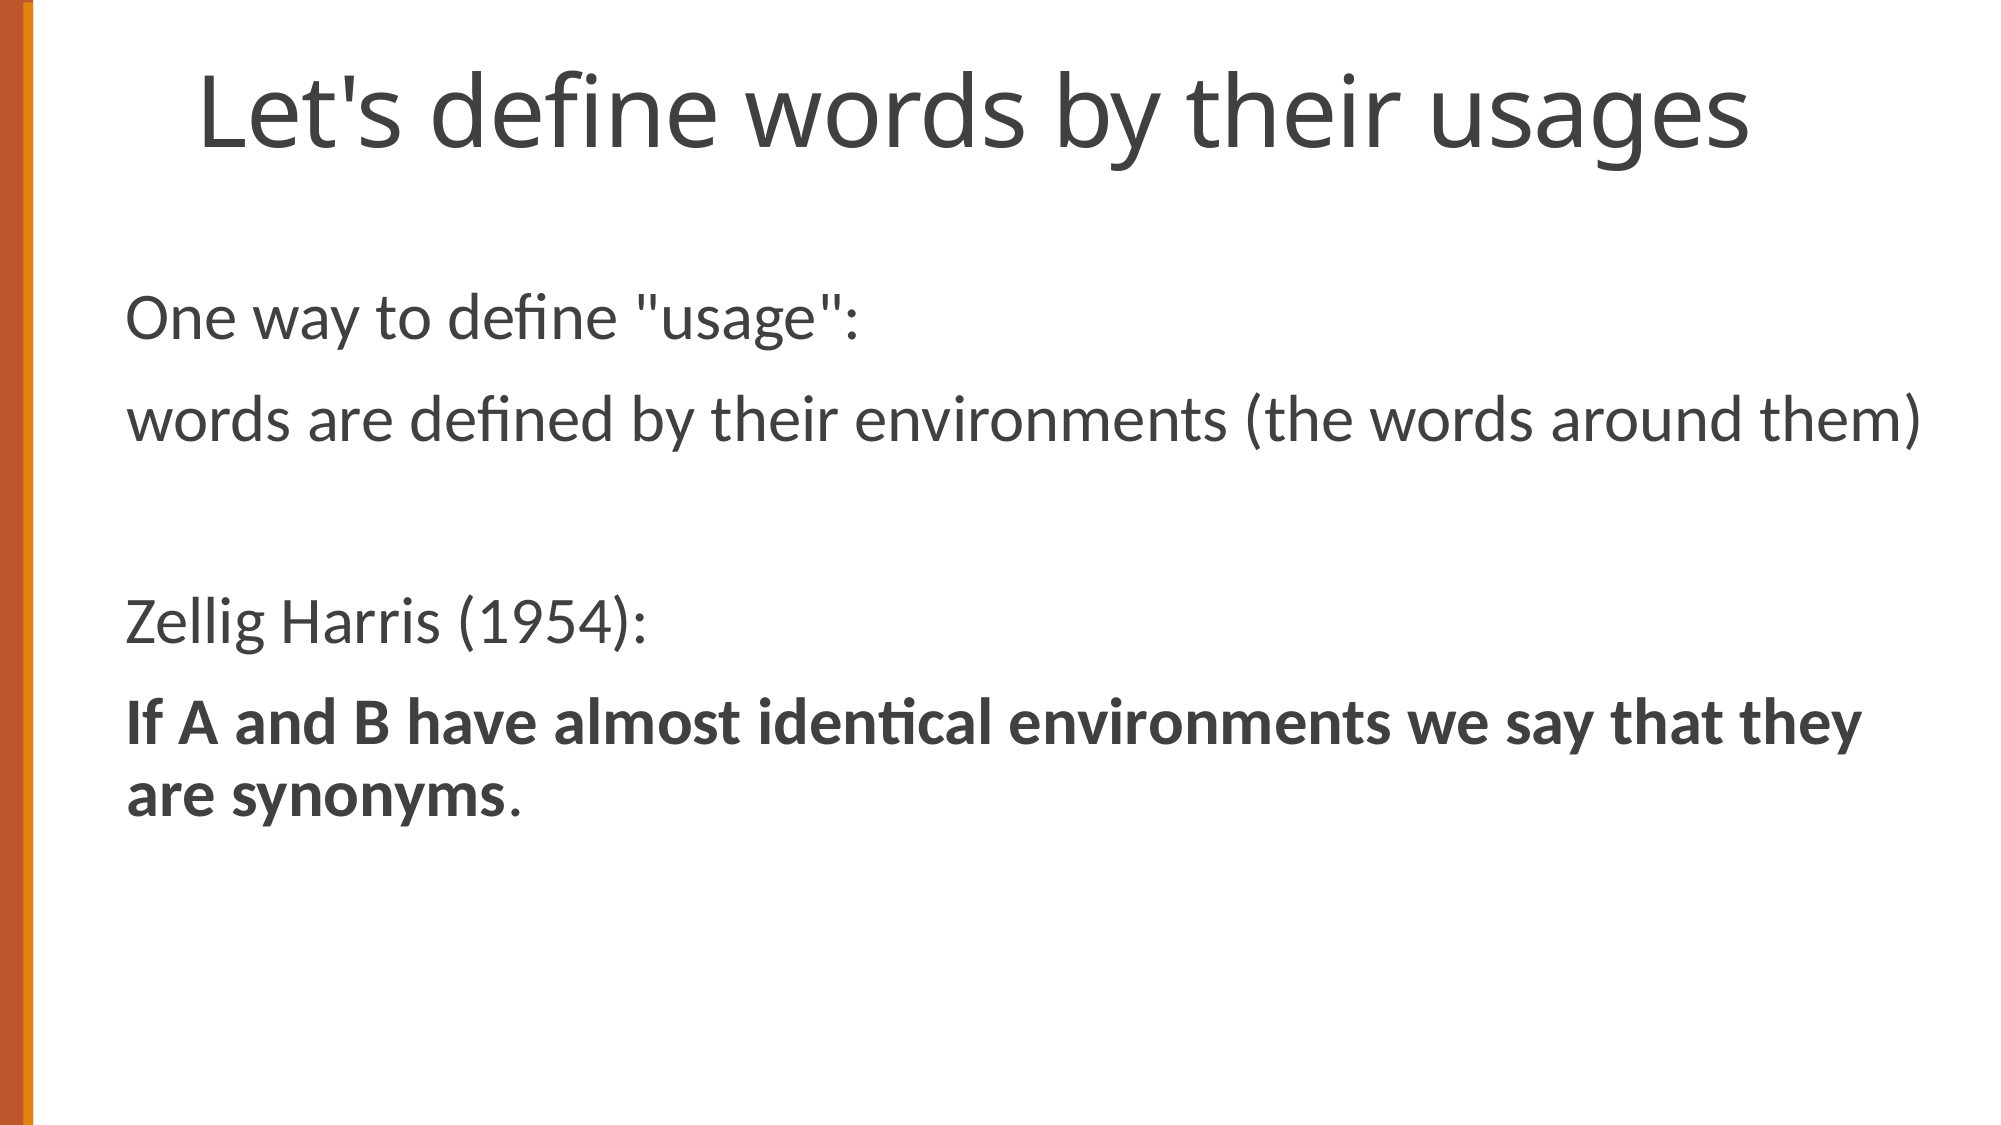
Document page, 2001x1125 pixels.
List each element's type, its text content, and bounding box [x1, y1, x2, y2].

list One way to define "usage": words are defined by their environments (the words around them) Zellig Harris (1954): If A and B have almost identical environments we say that they are synonyms. [125, 275, 1945, 1025]
title Let's define words by their usages [180, 26, 1830, 175]
